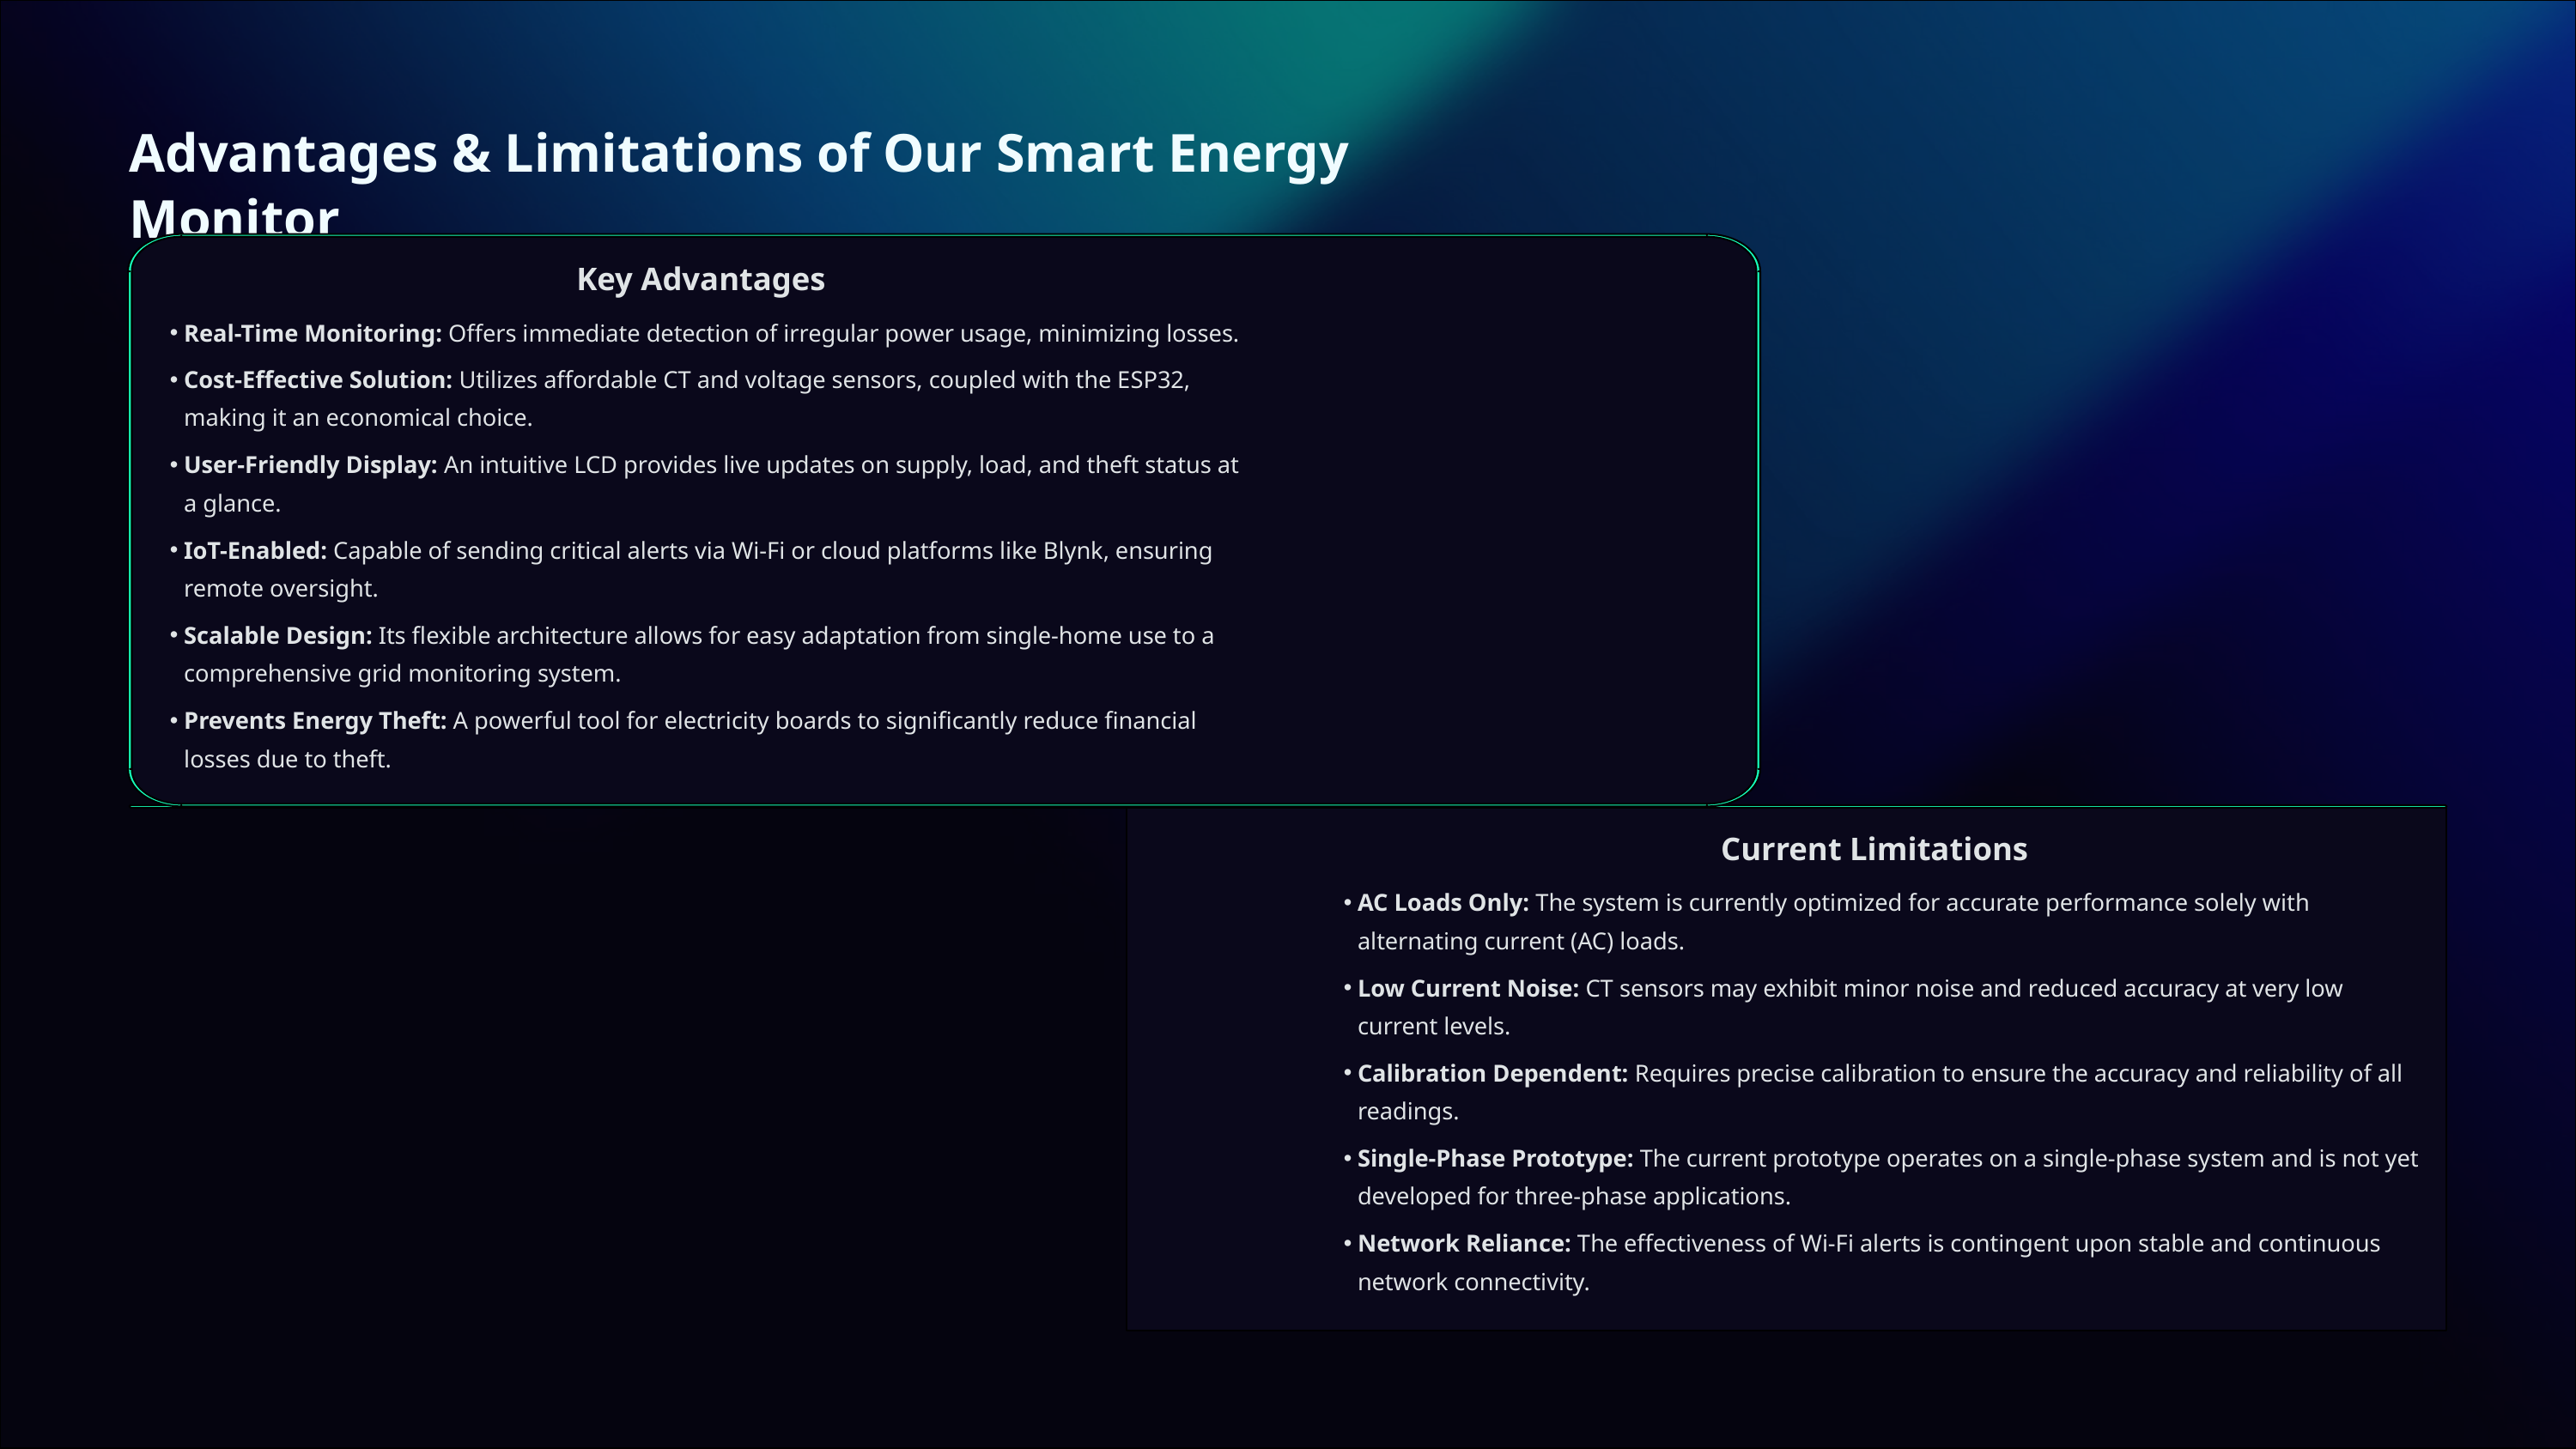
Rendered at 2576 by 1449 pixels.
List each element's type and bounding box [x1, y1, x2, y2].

text_box [1127, 807, 2447, 1331]
text_box [0, 0, 2576, 1449]
text_box [127, 233, 1761, 807]
